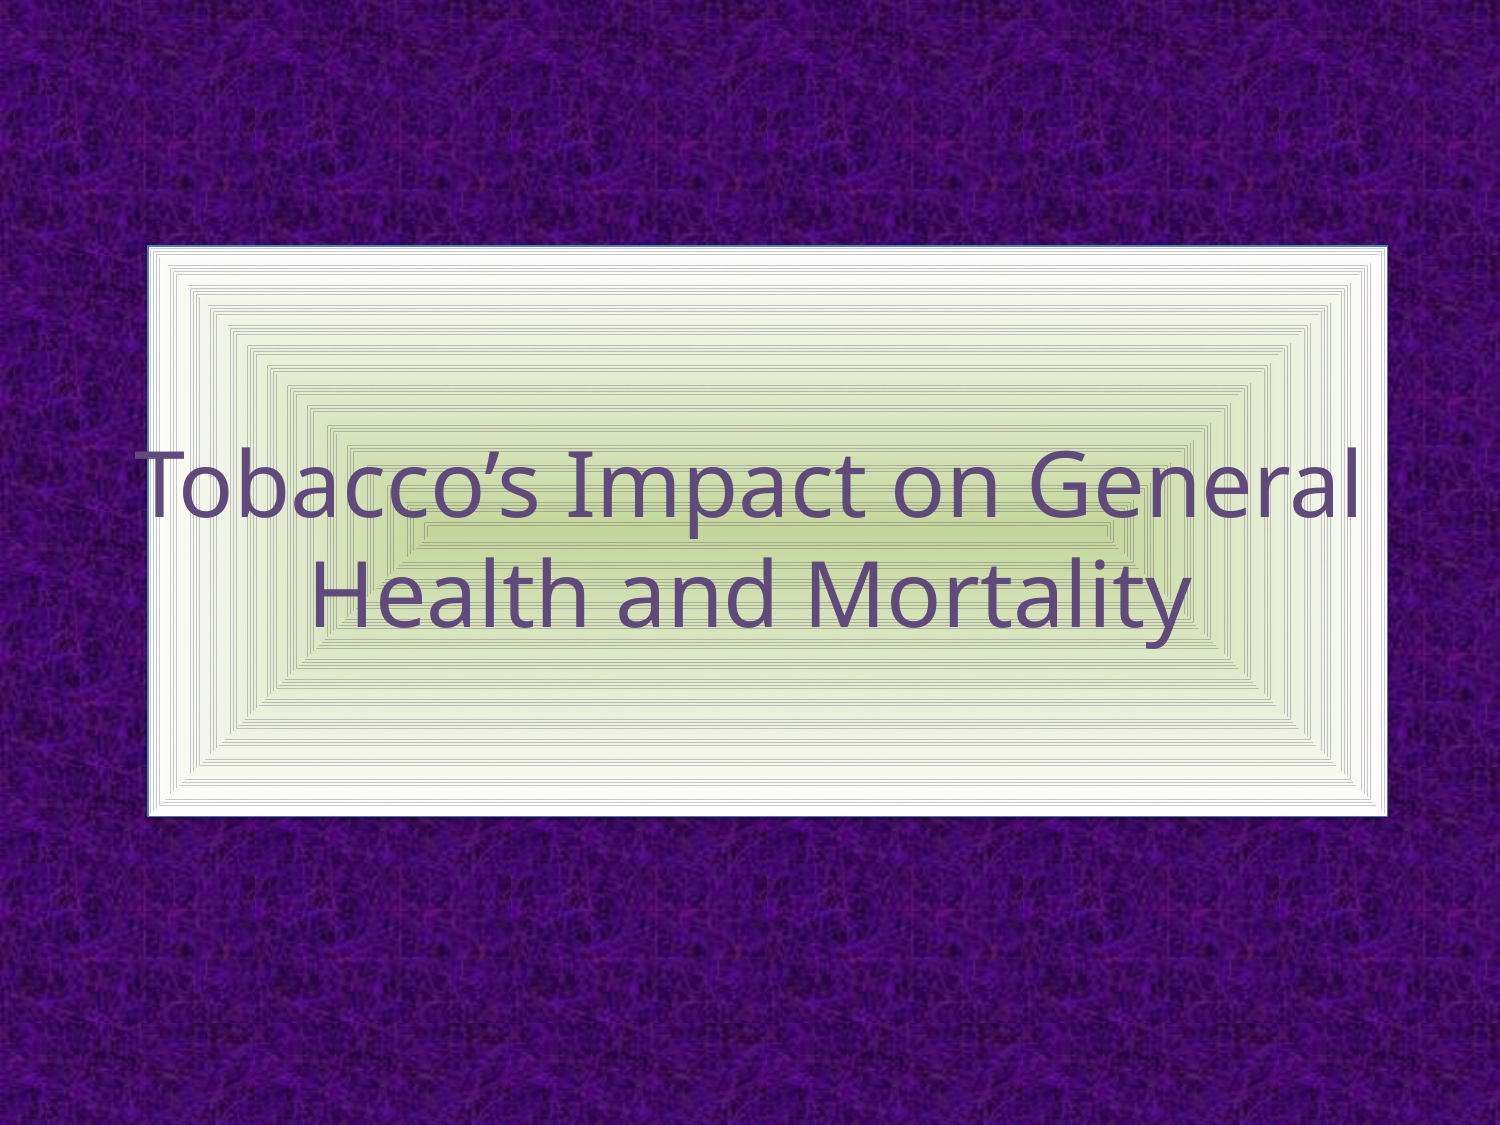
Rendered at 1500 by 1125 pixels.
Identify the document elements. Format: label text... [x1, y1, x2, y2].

picture [0, 0, 1500, 1125]
title Tobacco’s Impact on General Health and Mortality [112, 415, 1388, 657]
text_box [147, 245, 1388, 415]
text_box [147, 657, 1388, 817]
